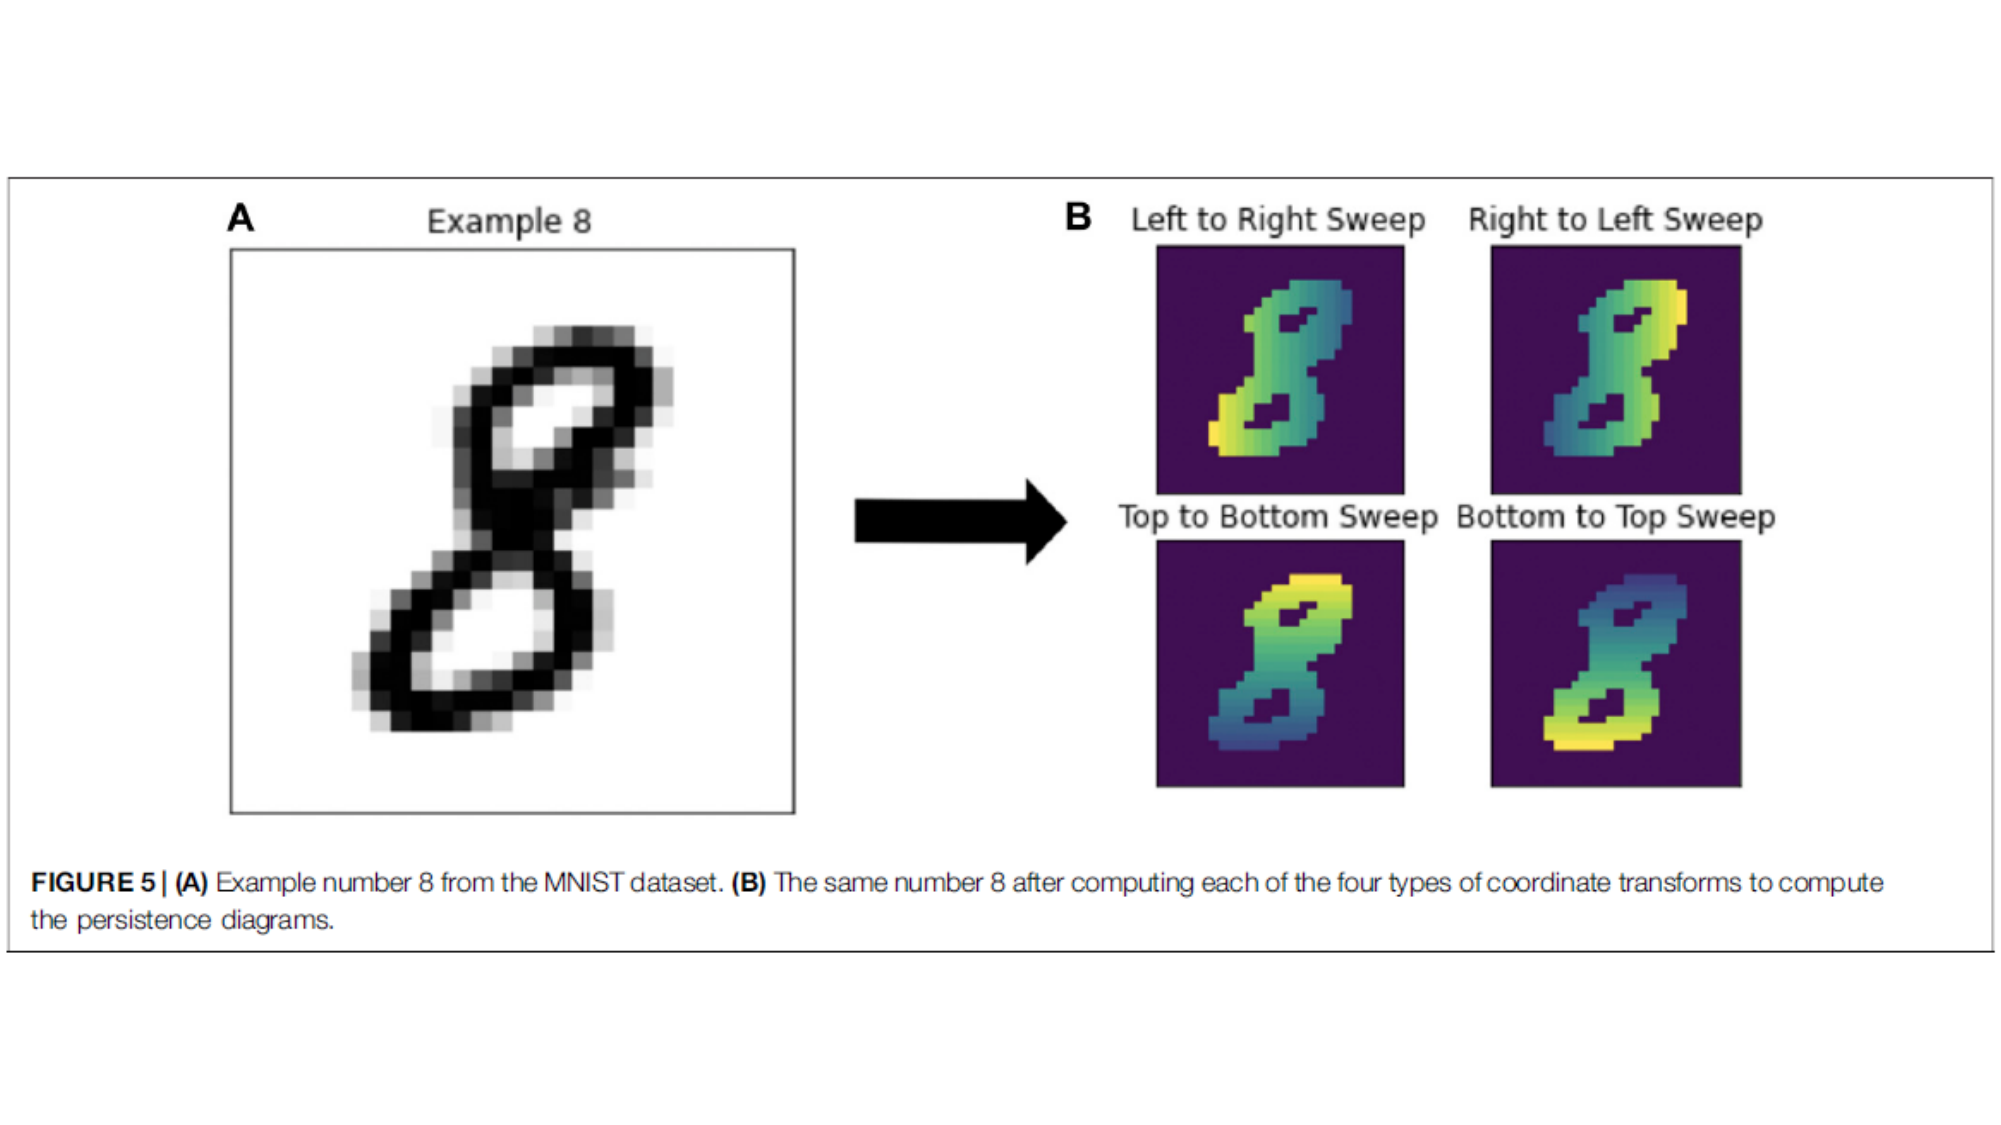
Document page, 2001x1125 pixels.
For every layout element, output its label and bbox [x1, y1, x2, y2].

picture [0, 169, 2000, 956]
